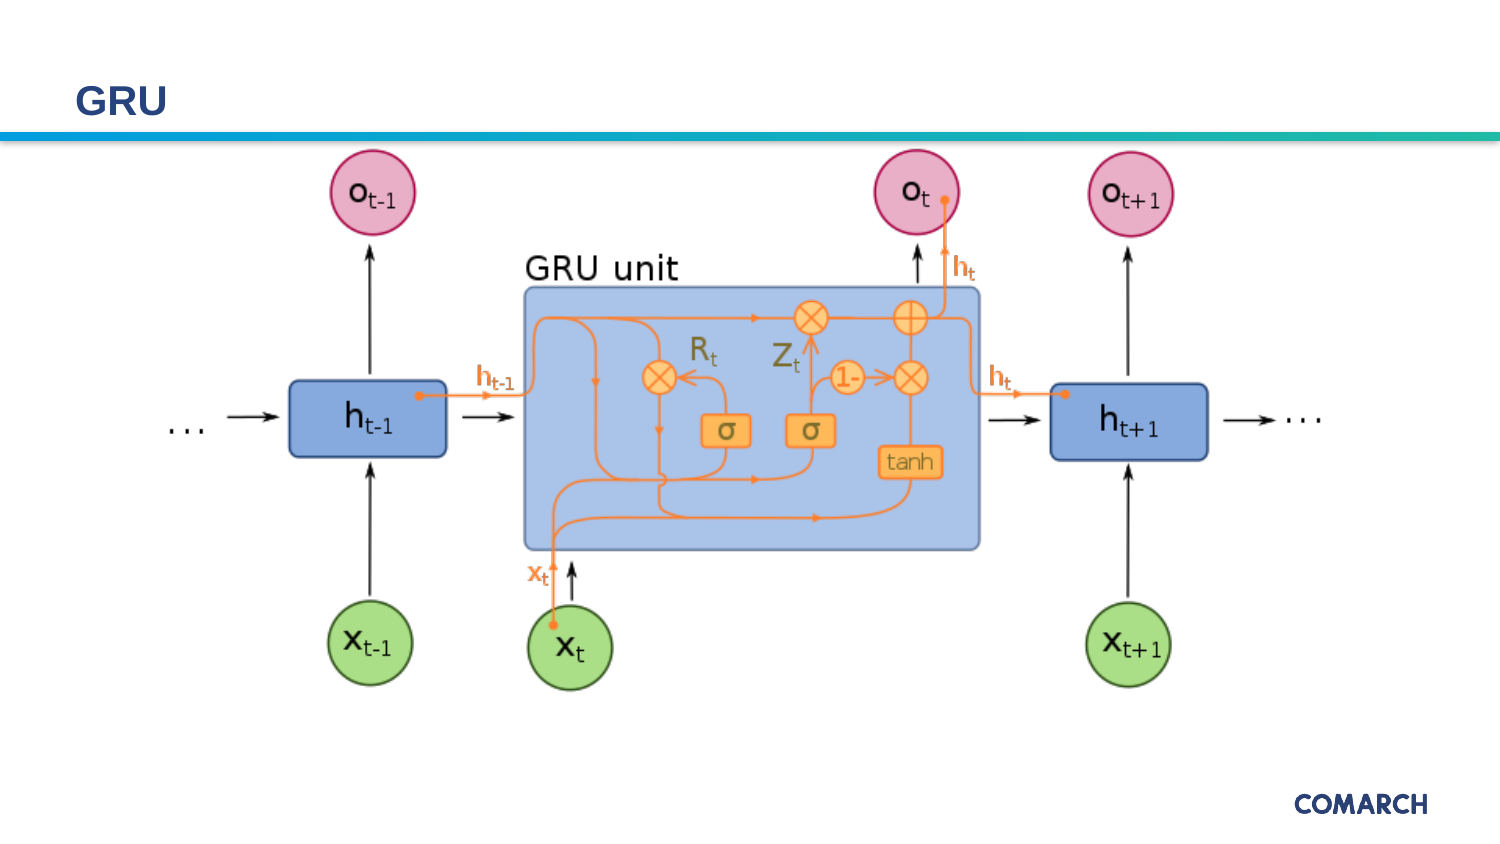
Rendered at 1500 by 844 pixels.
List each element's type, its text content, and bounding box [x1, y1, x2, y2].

picture [124, 143, 1376, 701]
list GRU [75, 17, 1427, 132]
picture [1294, 793, 1427, 814]
